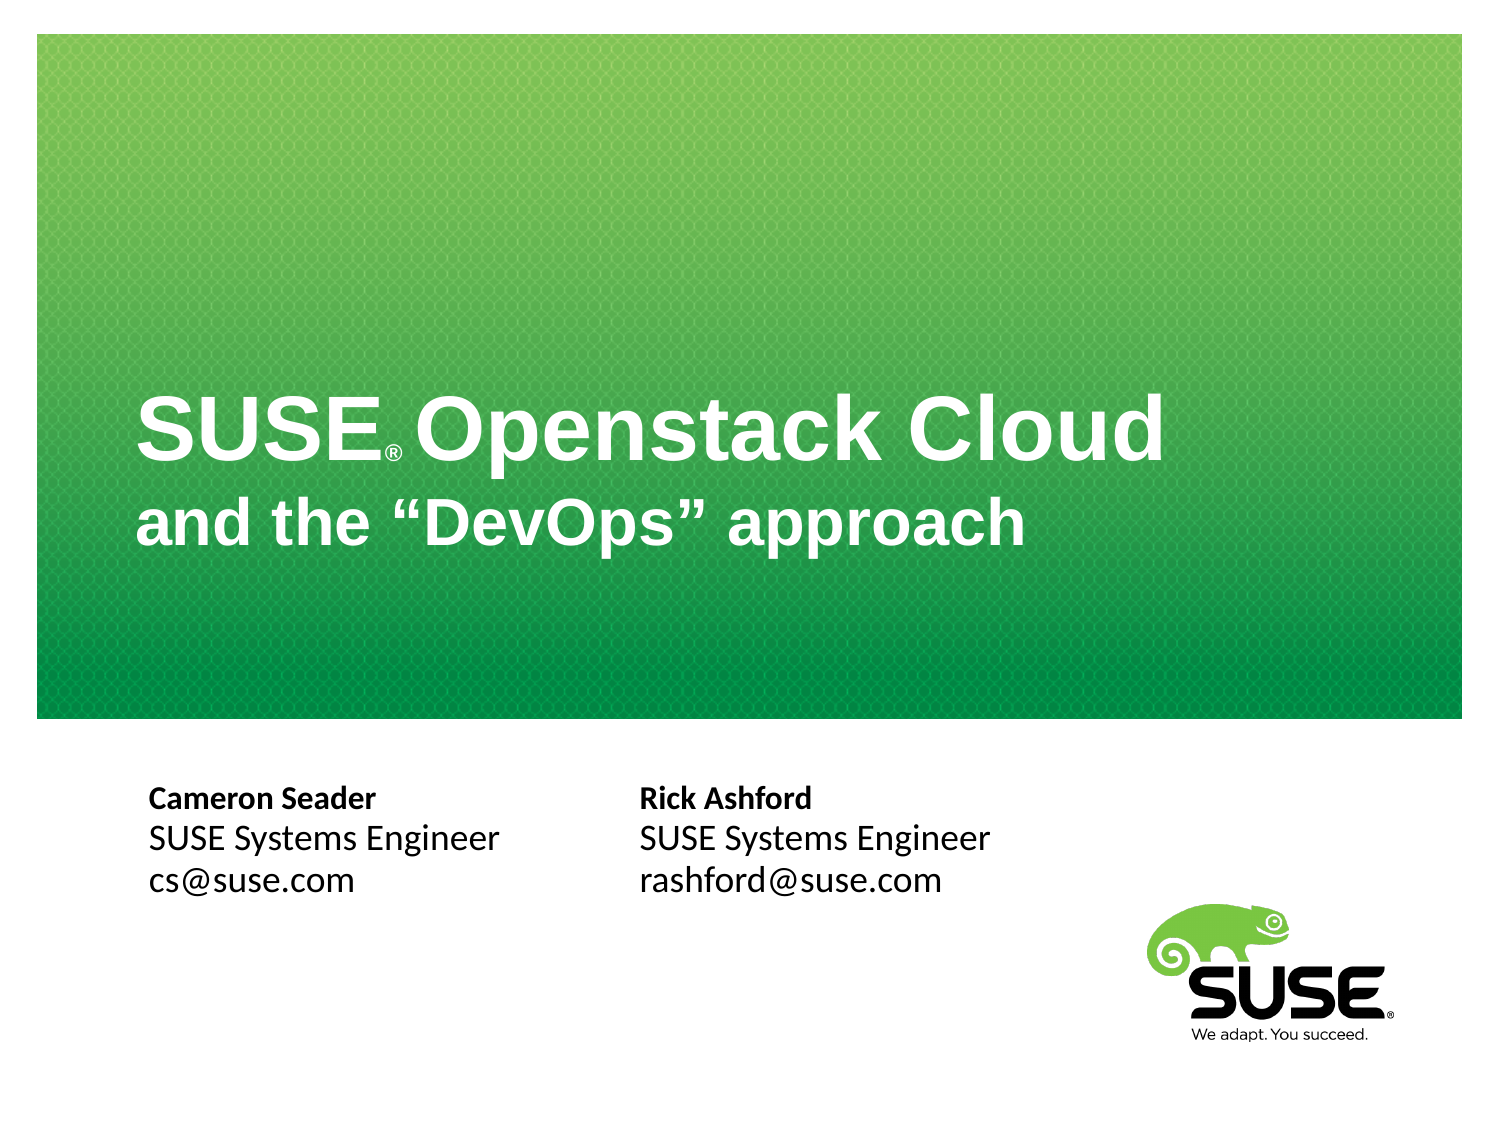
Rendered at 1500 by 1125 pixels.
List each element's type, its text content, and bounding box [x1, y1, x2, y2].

picture [1147, 904, 1394, 1042]
text_box Rick Ashford SUSE Systems Engineer rashford@suse.com [624, 772, 1249, 999]
text_box Cameron Seader SUSE Systems Engineer cs@suse.com [134, 772, 538, 999]
text_box SUSE® Openstack Cloud and the “DevOps” approach [135, 393, 1408, 639]
picture [37, 34, 1462, 719]
